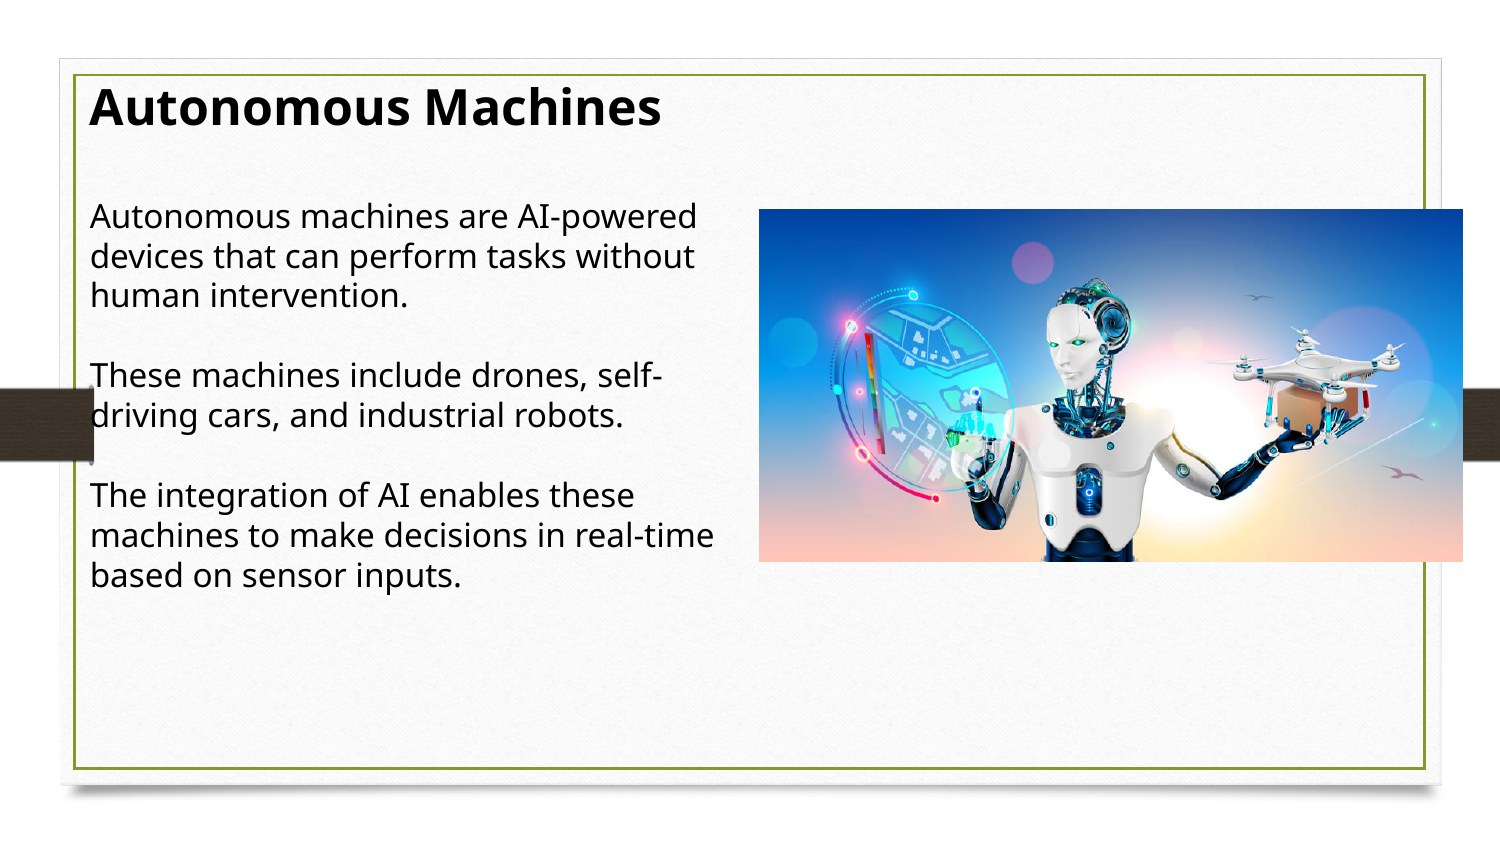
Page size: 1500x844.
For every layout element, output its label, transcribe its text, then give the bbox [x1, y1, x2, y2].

text_box Autonomous Machines [74, 37, 1425, 173]
picture [0, 0, 1500, 844]
text_box Autonomous machines are AI-powered devices that can perform tasks without human intervention. These machines include drones, self-driving cars, and industrial robots. The integration of AI enables these machines to make decisions in real-time based on sensor inputs. [74, 187, 750, 713]
